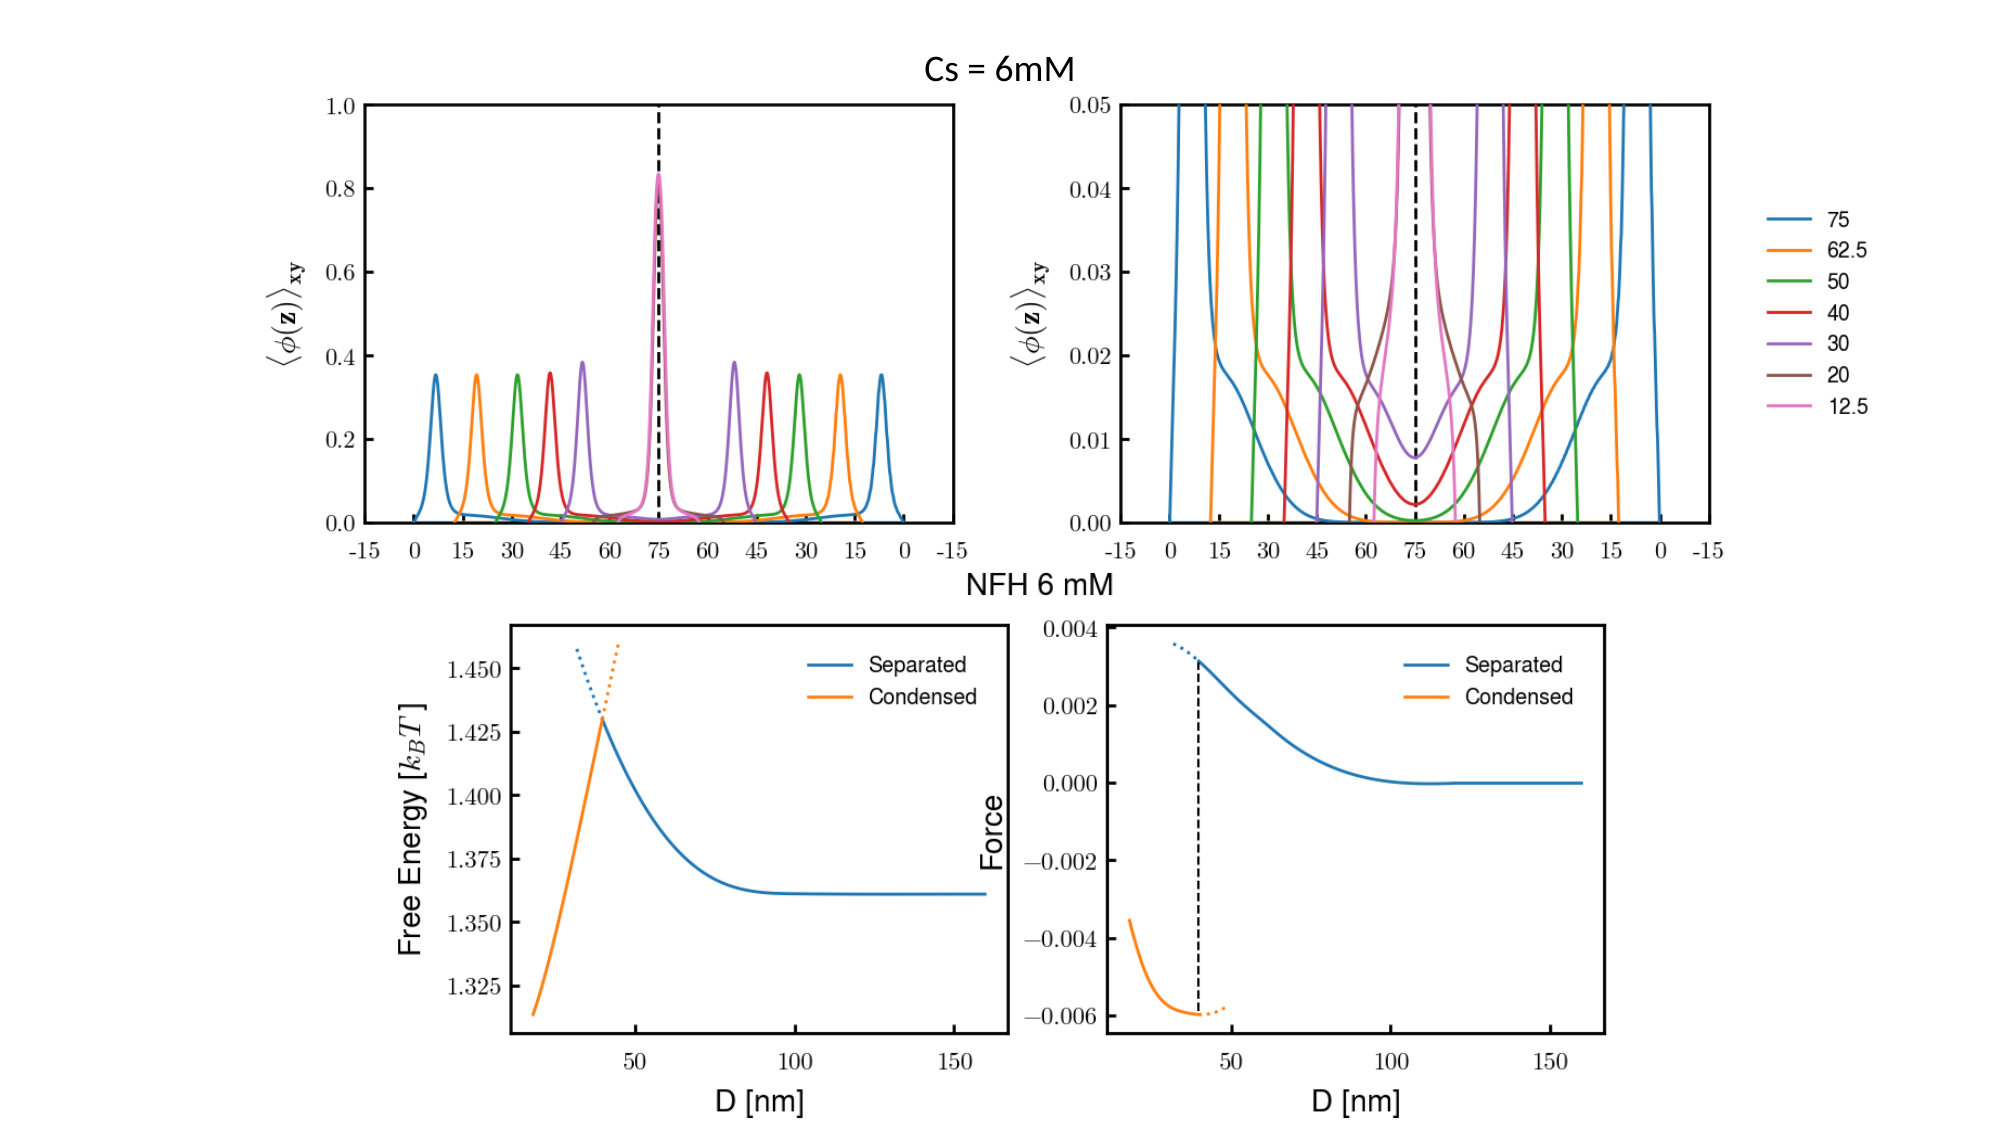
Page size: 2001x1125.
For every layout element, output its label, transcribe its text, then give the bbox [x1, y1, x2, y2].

picture [255, 86, 1887, 1125]
text_box Cs = 6mM [677, 36, 1323, 86]
